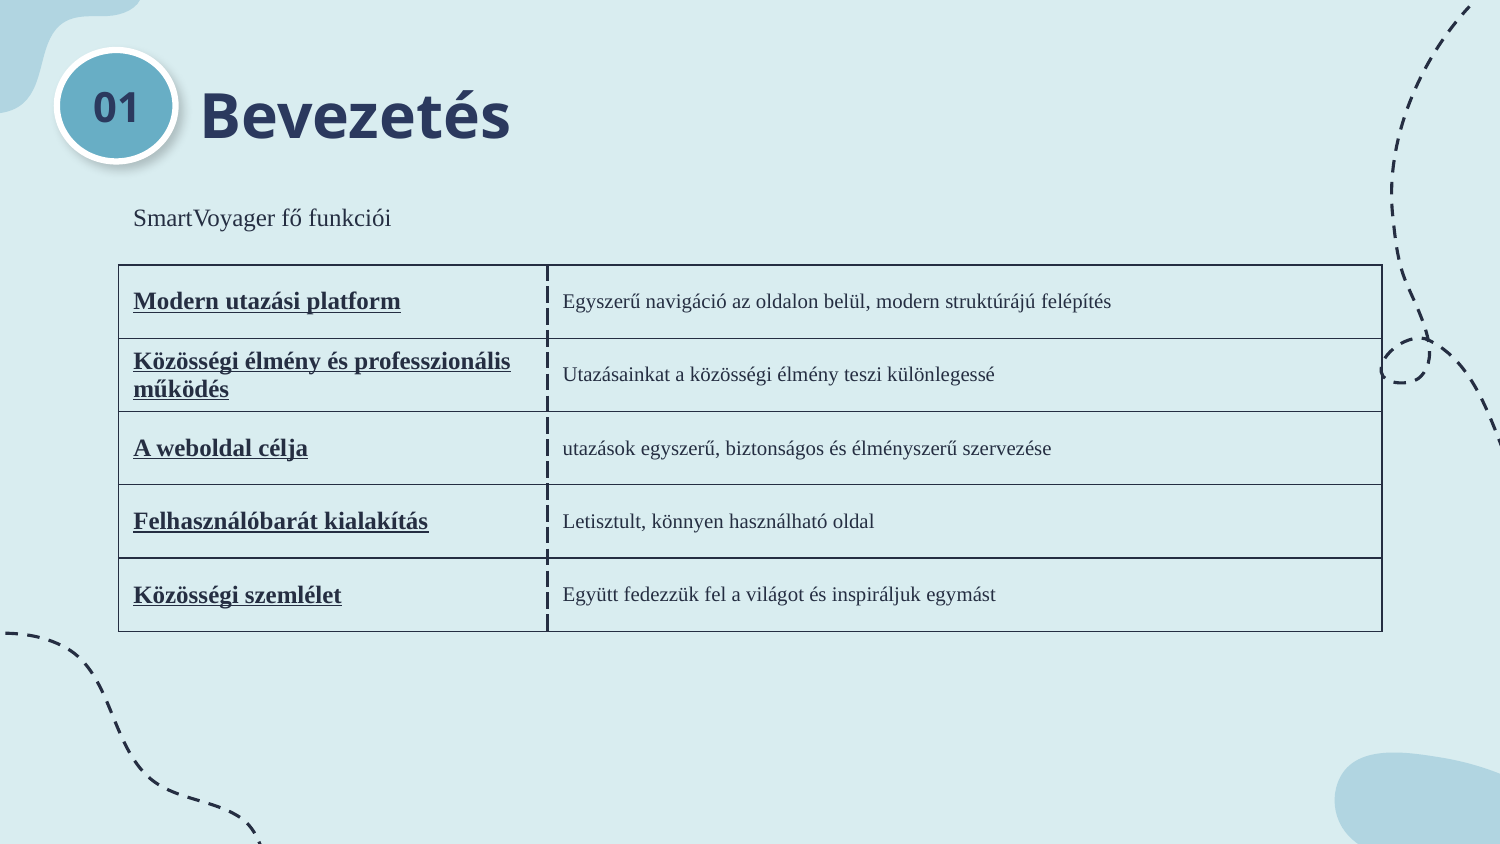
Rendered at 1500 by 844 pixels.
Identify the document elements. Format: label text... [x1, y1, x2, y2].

table_header Egyszerű navigáció az oldalon belül, modern struktúrájú felépítés [548, 266, 1381, 338]
table_cell utazások egyszerű, biztonságos és élményszerű szervezése [548, 412, 1381, 484]
table_cell Közösségi szemlélet [119, 559, 548, 631]
table_header Modern utazási platform [119, 266, 548, 338]
table_cell Letisztult, könnyen használható oldal [548, 485, 1381, 557]
table_cell A weboldal célja [119, 412, 548, 484]
table_cell Közösségi élmény és professzionális működés [119, 339, 548, 411]
list SmartVoyager fő funkciói [118, 186, 1382, 247]
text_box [56, 49, 176, 162]
title Bevezetés [184, 61, 1449, 156]
table_cell Együtt fedezzük fel a világot és inspiráljuk egymást [548, 559, 1381, 631]
table_cell Felhasználóbarát kialakítás [119, 485, 548, 557]
table_cell Utazásainkat a közösségi élmény teszi különlegessé [548, 339, 1381, 411]
